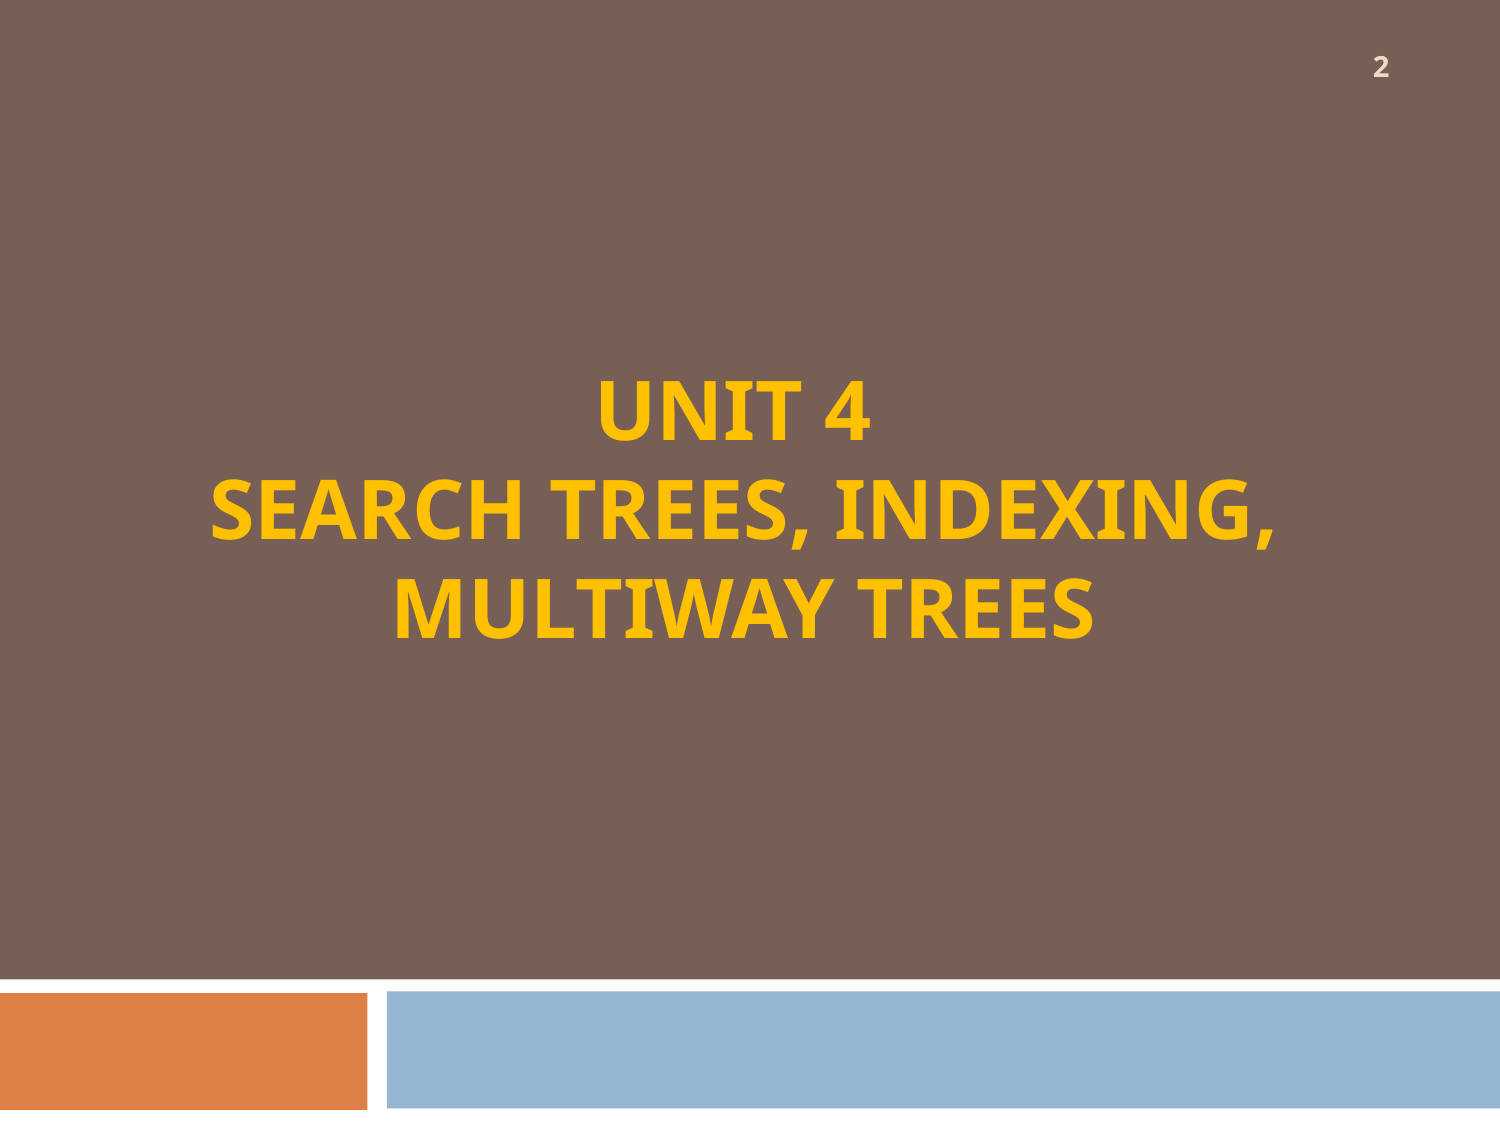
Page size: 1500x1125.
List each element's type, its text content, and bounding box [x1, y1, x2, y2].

slide_number 2 [1312, 37, 1450, 100]
title UNIT 4 SEARCH TREES, INDEXING, MULTIWAY TREES [24, 362, 1463, 663]
